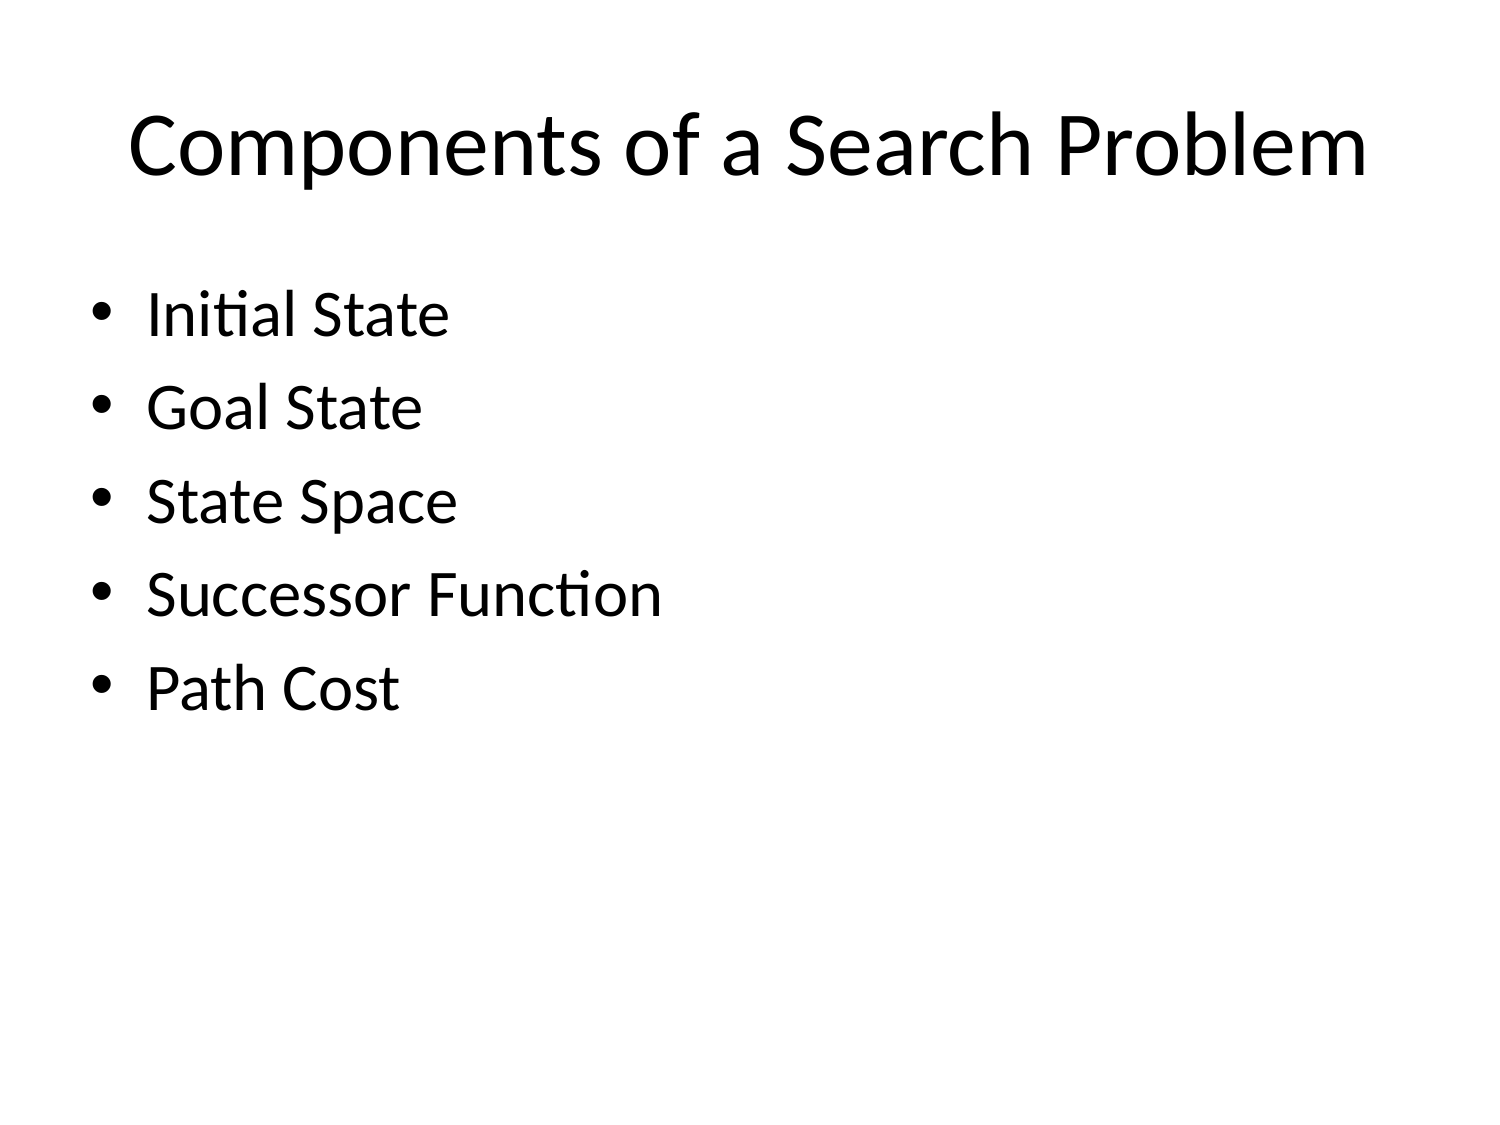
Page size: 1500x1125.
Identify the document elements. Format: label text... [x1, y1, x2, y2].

list Initial State Goal State State Space Successor Function Path Cost [75, 262, 1425, 1005]
title Components of a Search Problem [75, 45, 1425, 233]
